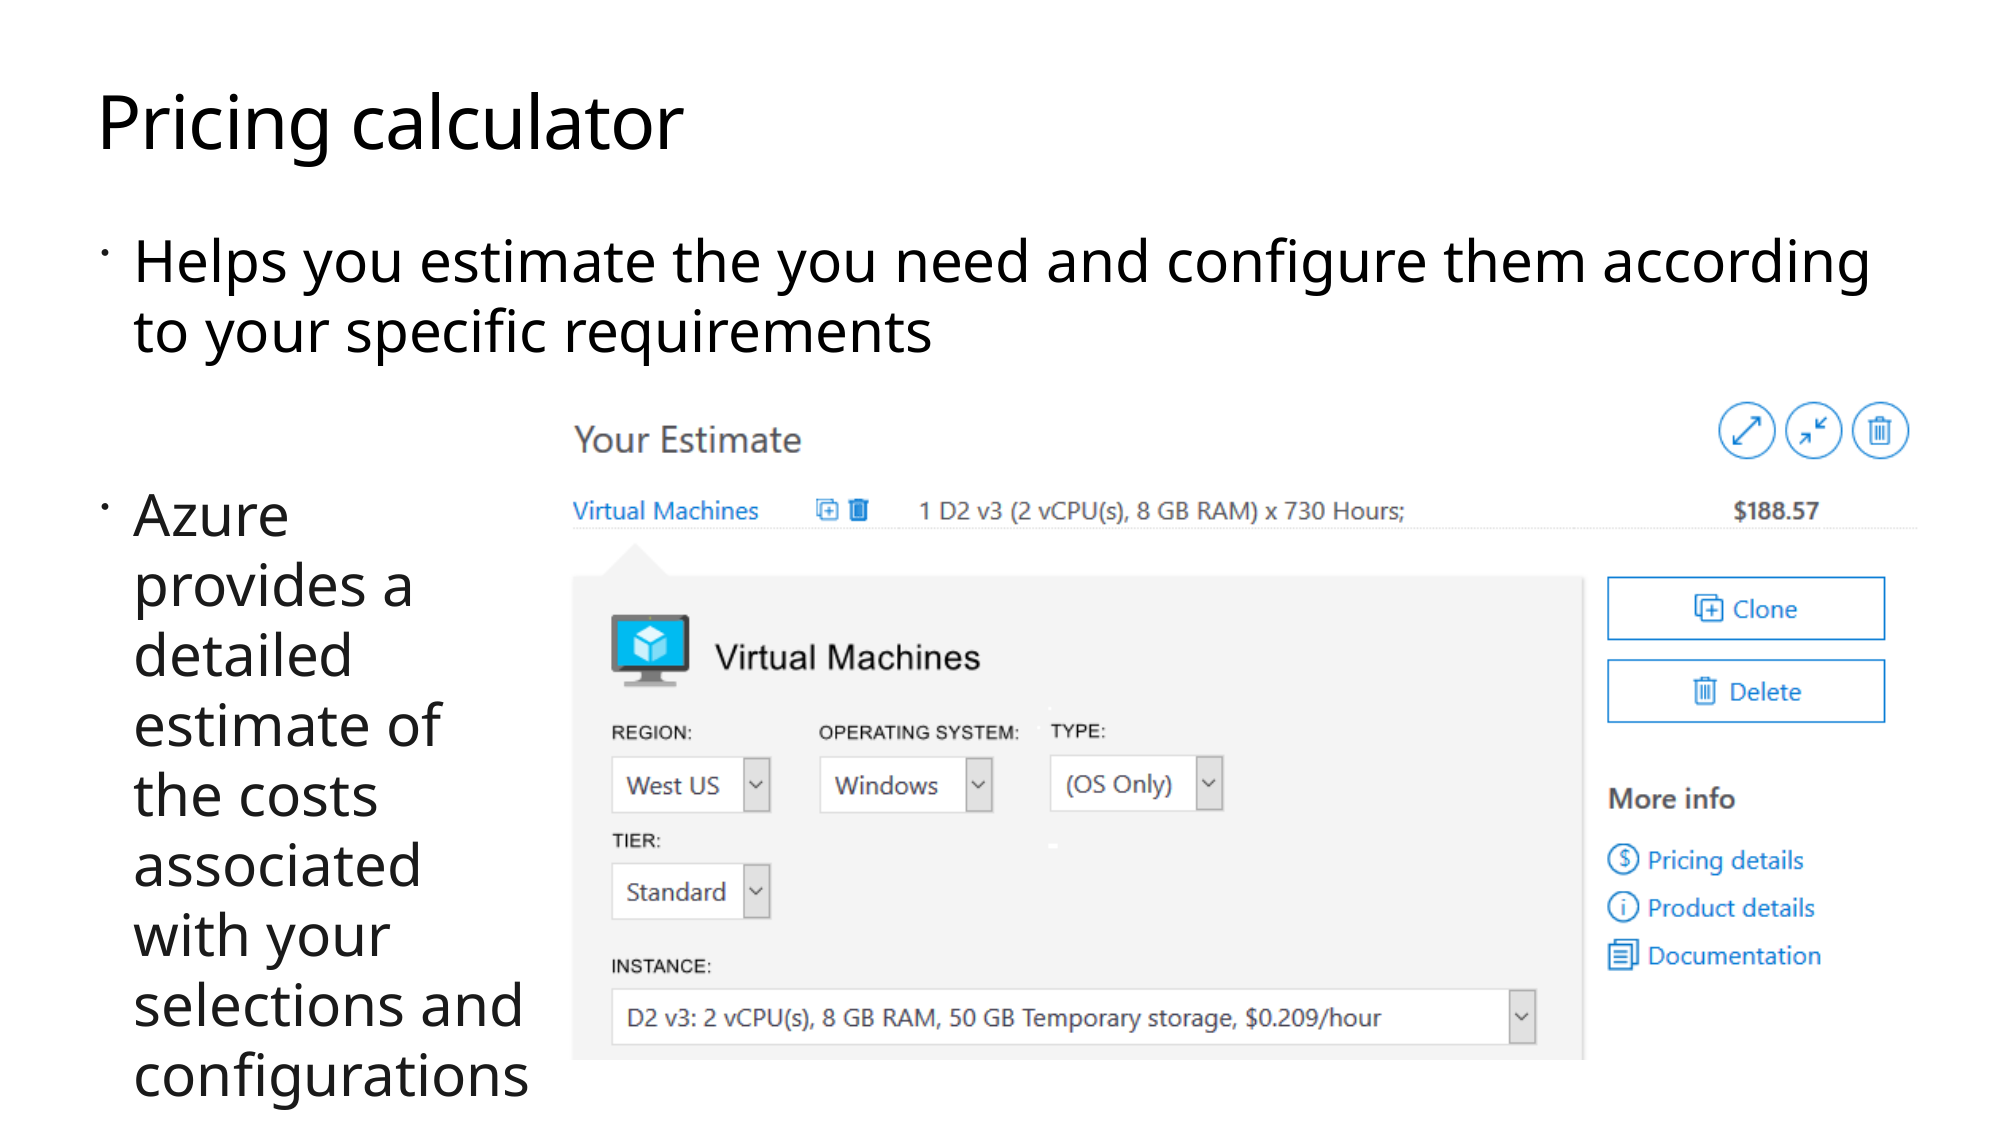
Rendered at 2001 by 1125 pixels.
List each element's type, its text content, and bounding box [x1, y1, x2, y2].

title Pricing calculator [96, 75, 1904, 166]
picture [564, 390, 1920, 1060]
list Helps you estimate the you need and configure them according to your specific requirements [96, 224, 1904, 366]
text_box Azure provides a detailed estimate of the costs associated with your selections and configurations [96, 477, 539, 1108]
